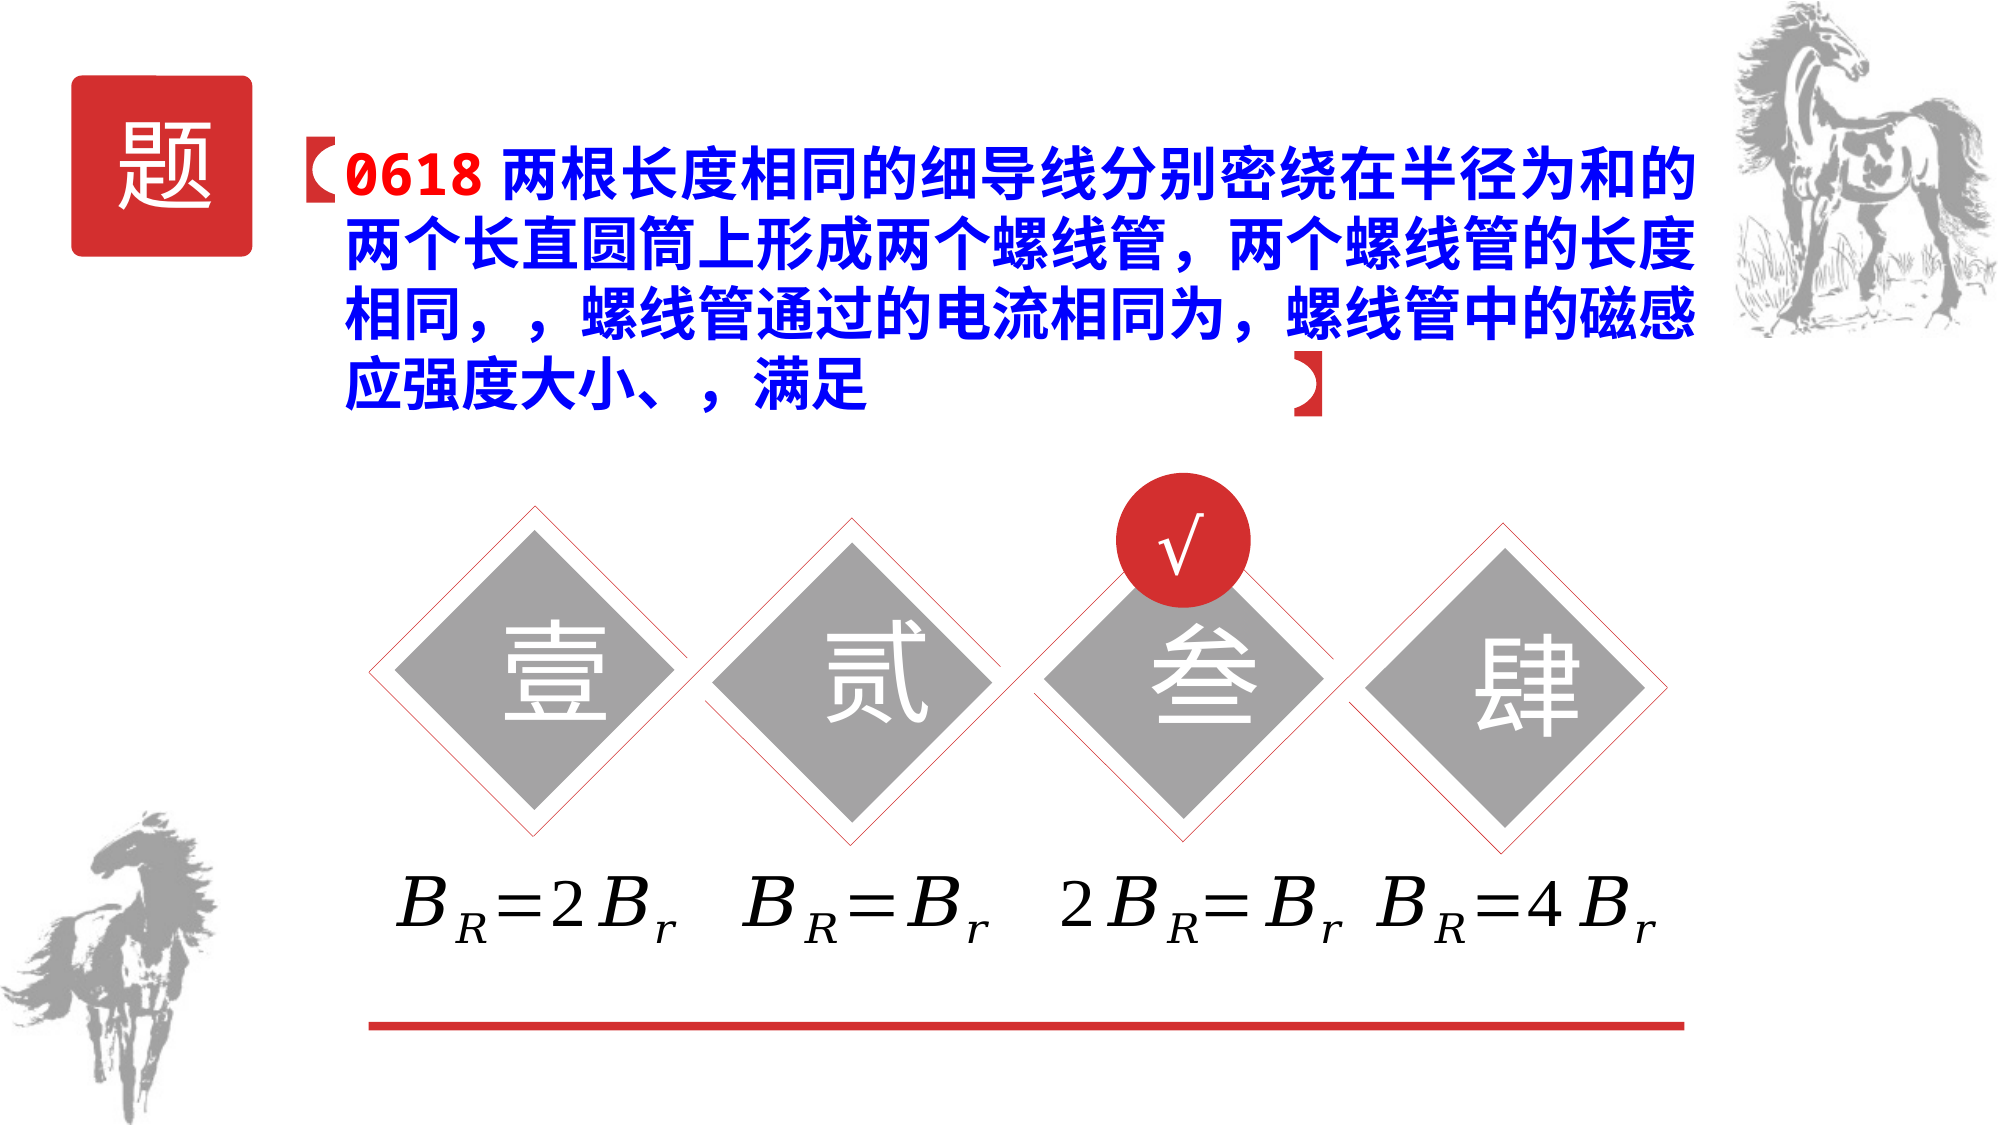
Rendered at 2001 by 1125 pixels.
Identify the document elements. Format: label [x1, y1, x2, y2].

text_box [71, 75, 253, 257]
text_box [334, 474, 1702, 1031]
picture [1733, 1, 1998, 338]
text_box [1116, 472, 1251, 608]
text_box [306, 130, 1713, 429]
picture [0, 810, 221, 1125]
